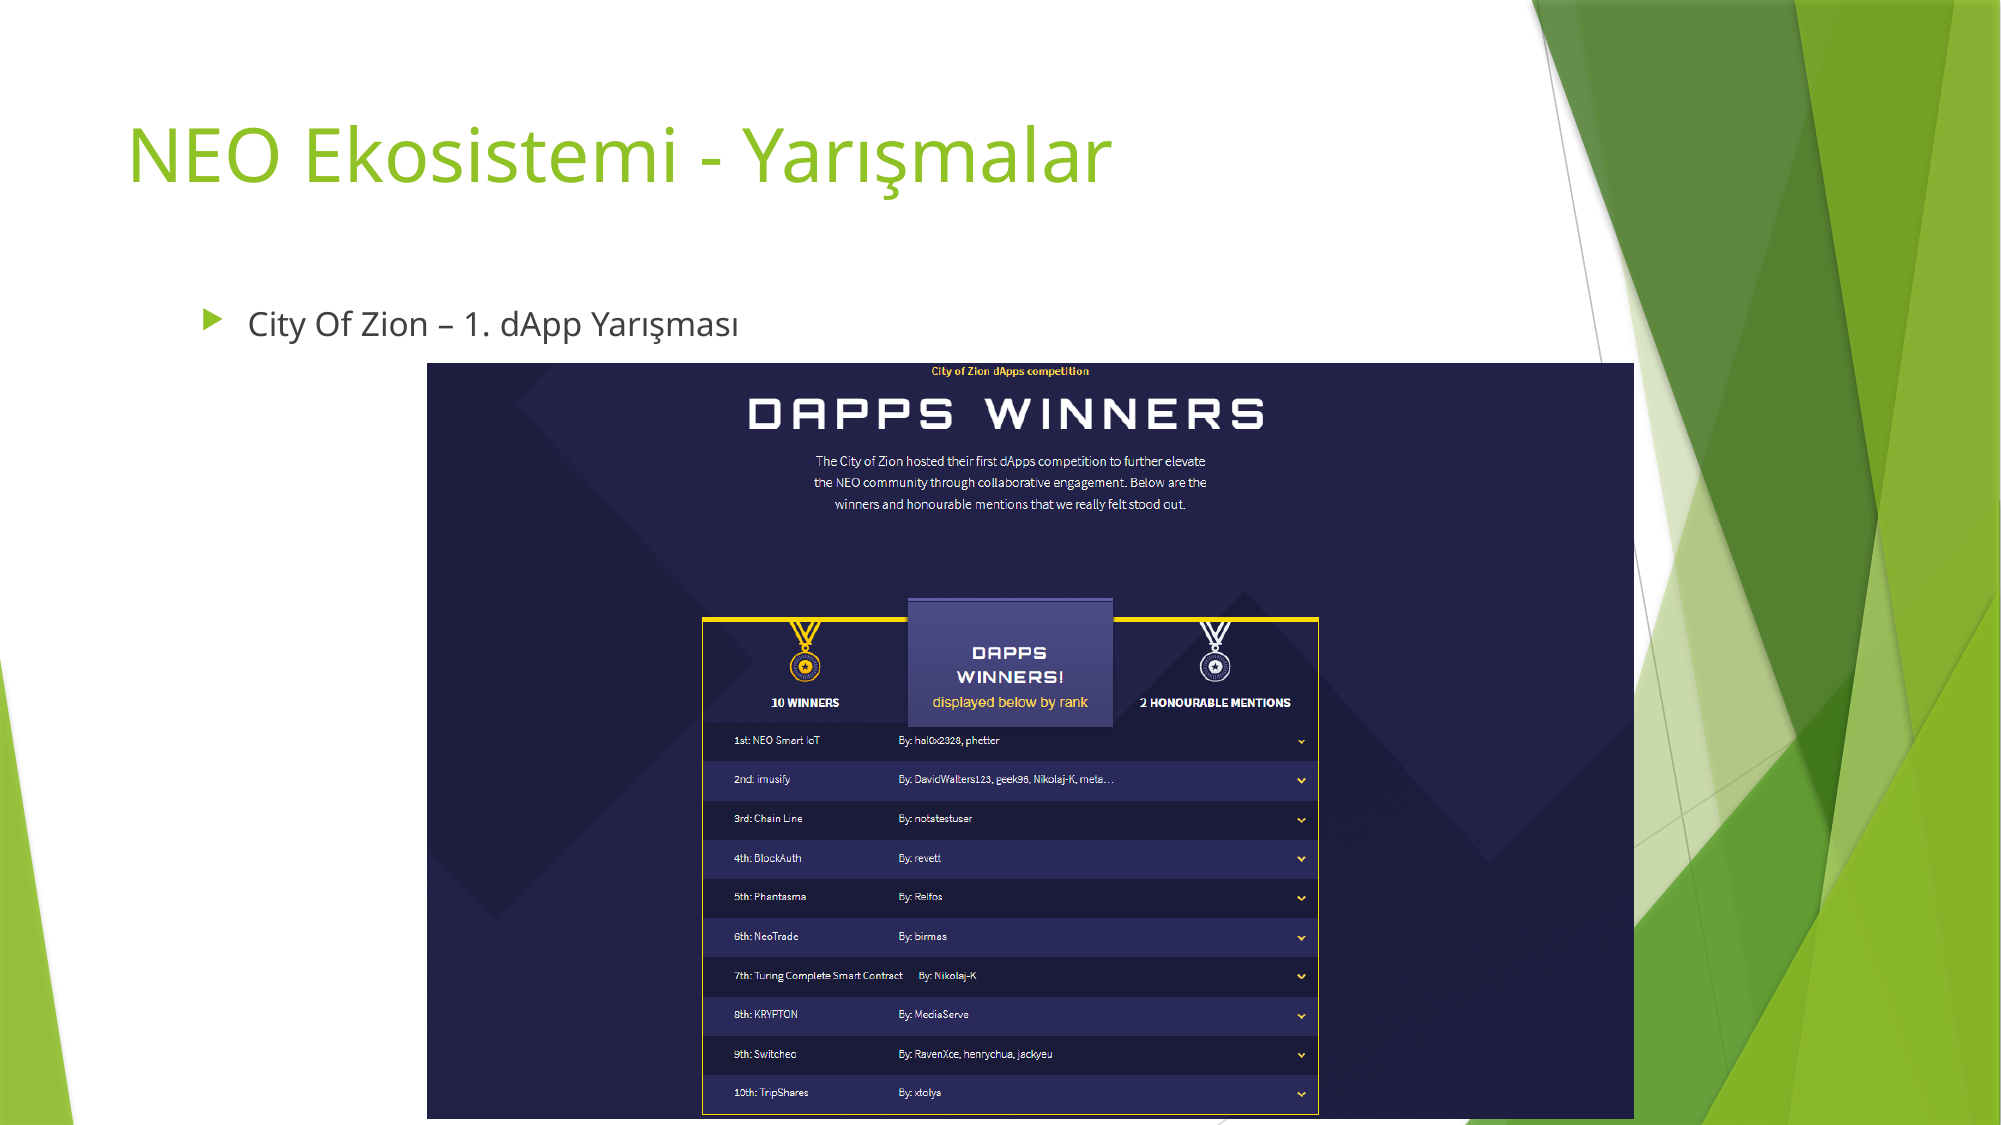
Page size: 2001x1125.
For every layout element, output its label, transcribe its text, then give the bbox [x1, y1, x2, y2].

picture [426, 363, 1635, 1120]
title NEO Ekosistemi - Yarışmalar [111, 99, 1950, 317]
text_box City Of Zion – 1. dApp Yarışması [111, 295, 1771, 991]
